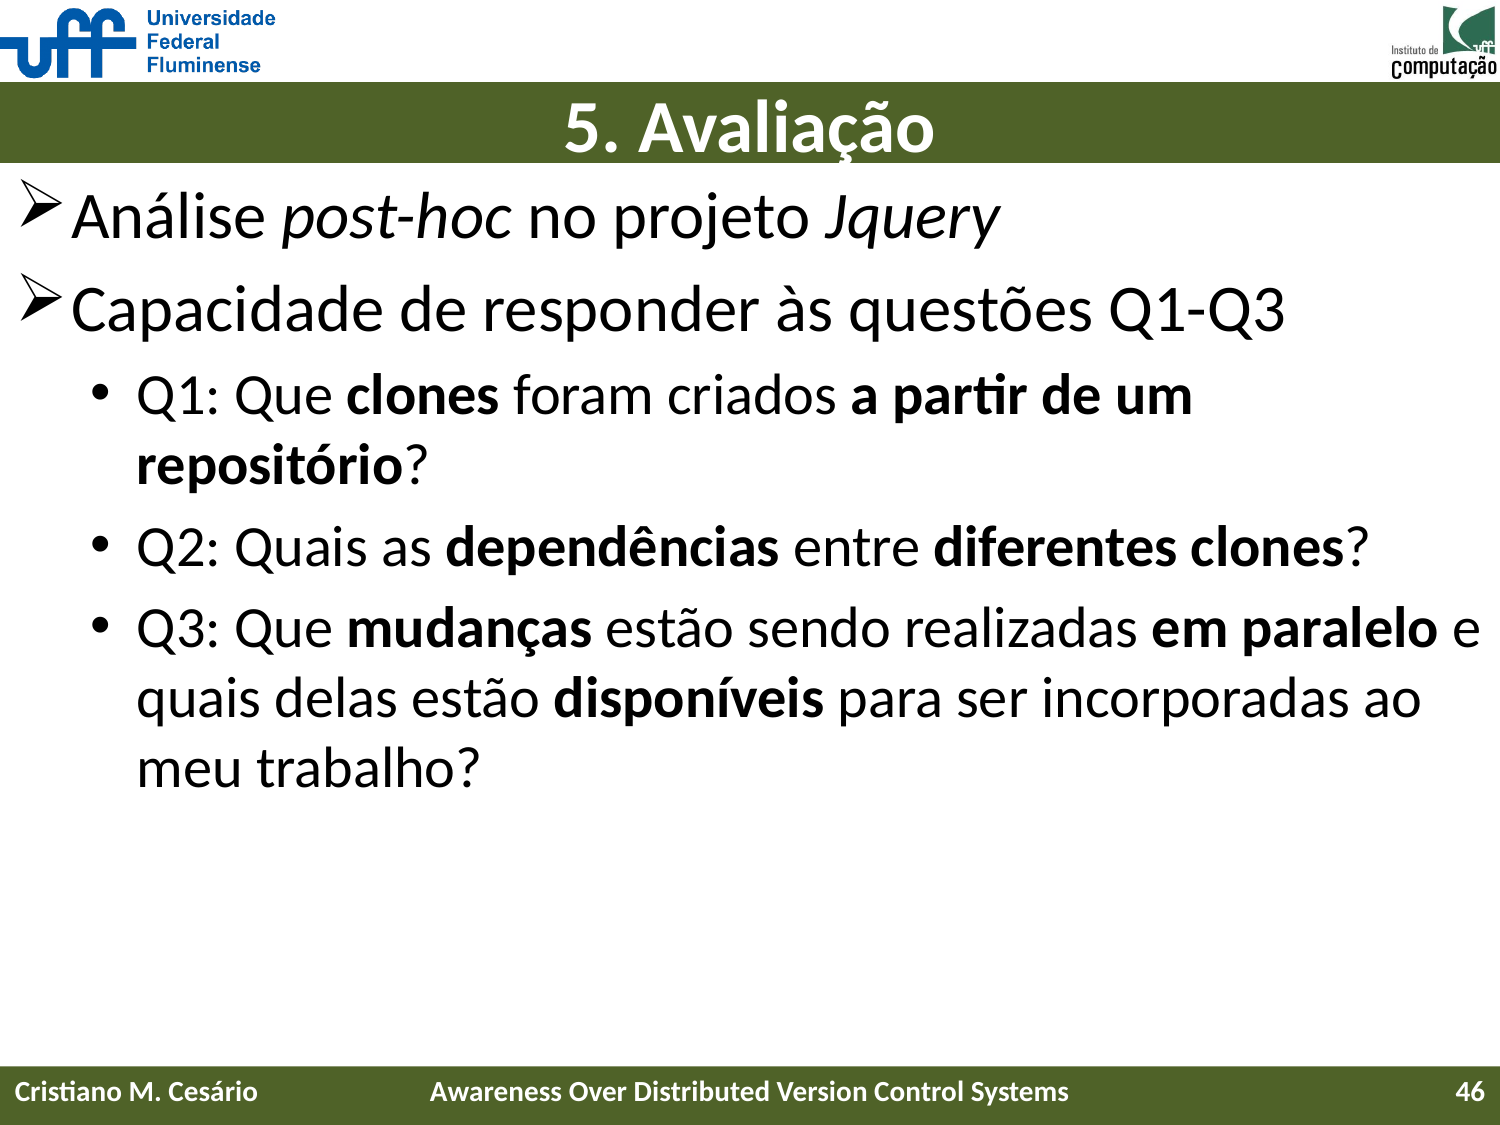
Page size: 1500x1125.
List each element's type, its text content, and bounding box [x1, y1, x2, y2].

slide_number Cristiano M. Cesário [0, 1065, 350, 1125]
title 5. Avaliação [0, 82, 1500, 163]
list Análise post-hoc no projeto Jquery Capacidade de responder às questões Q1-Q3 Q1: Que clones foram criados a partir de um repositório? Q2: Quais as dependências entre diferentes clones? Q3: Que mudanças estão sendo realizadas em paralelo e quais delas estão disponíveis para ser incorporadas ao meu trabalho? [0, 164, 1500, 1055]
slide_number 46 [1149, 1065, 1500, 1125]
footer Awareness Over Distributed Version Control Systems [362, 1065, 1138, 1125]
picture [0, 0, 325, 82]
